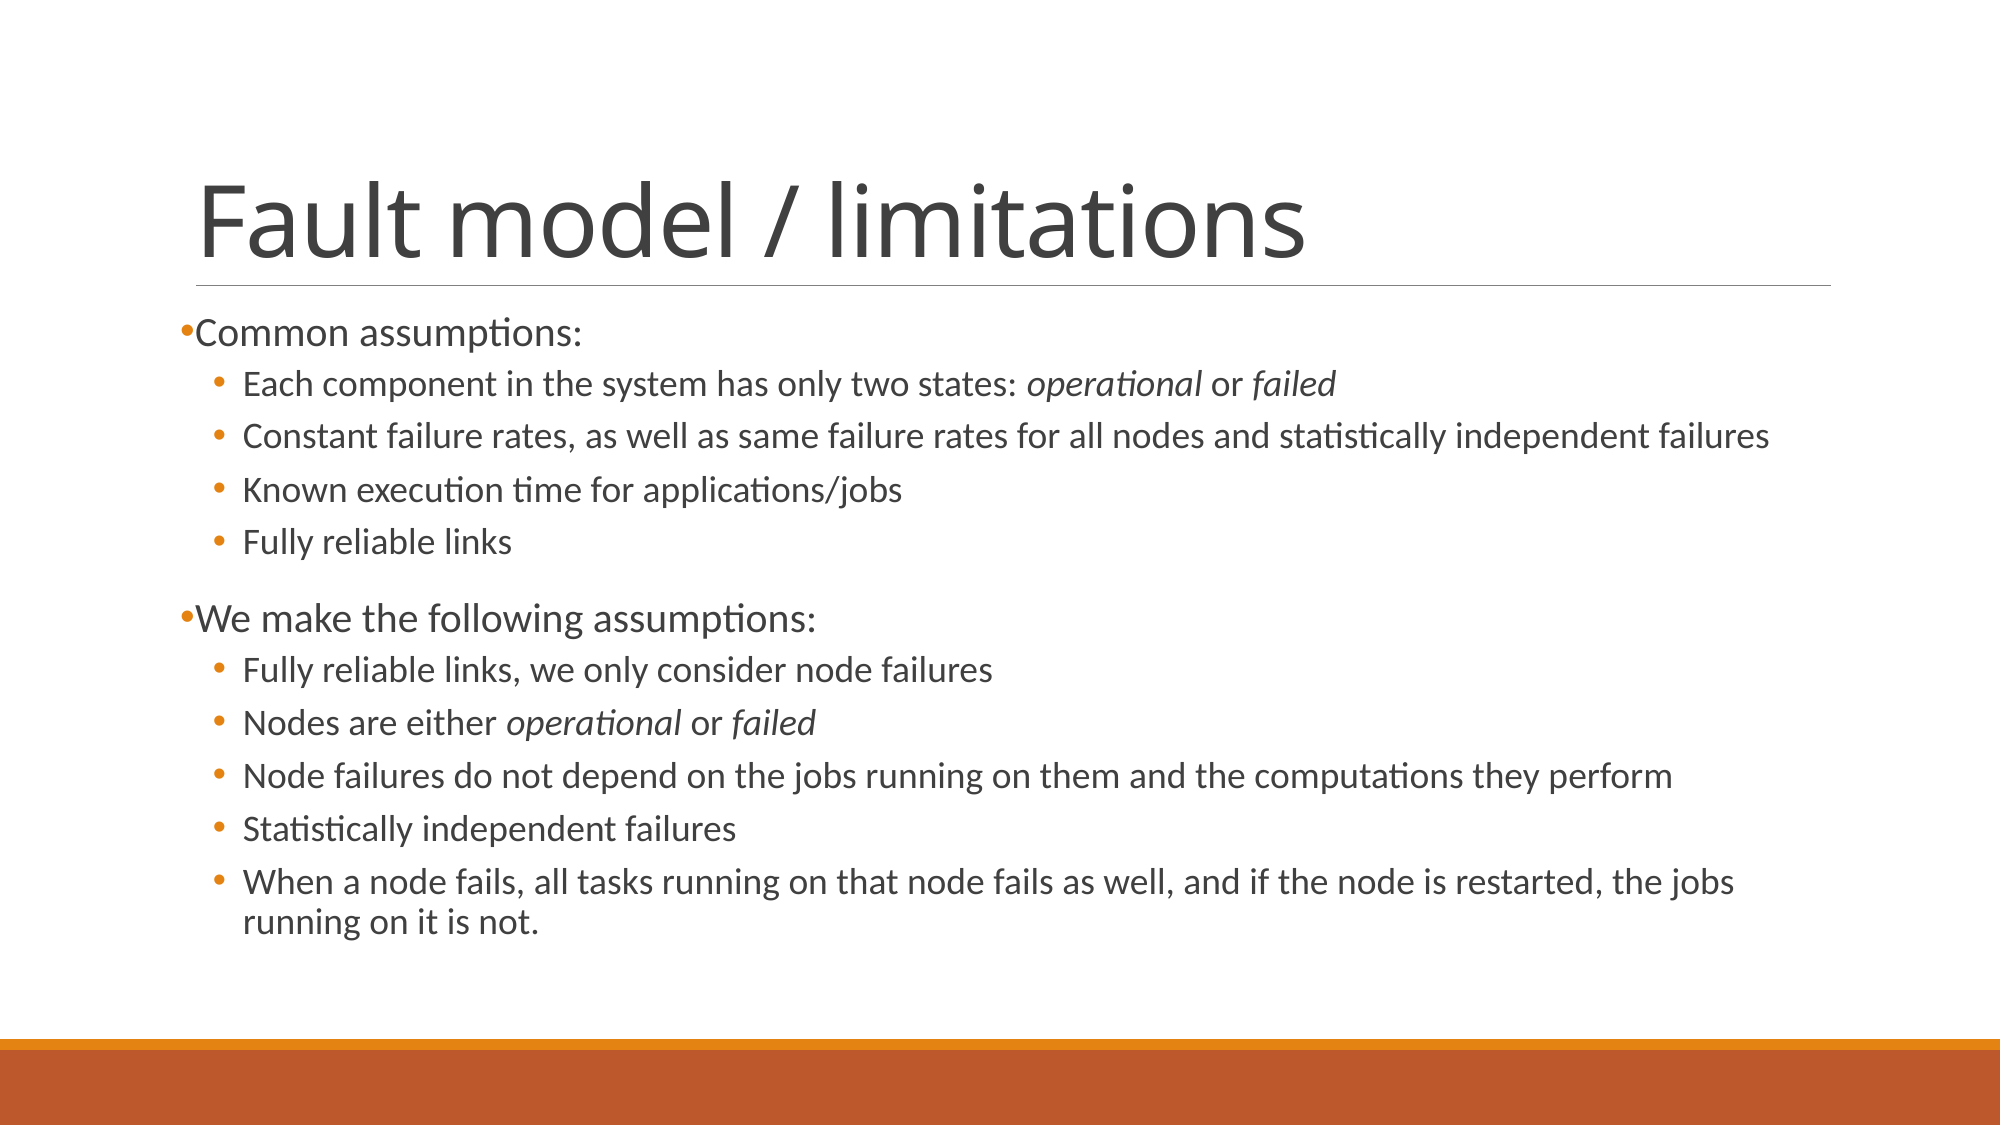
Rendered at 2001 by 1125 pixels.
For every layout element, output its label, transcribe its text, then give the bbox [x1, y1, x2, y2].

title Fault model / limitations [180, 47, 1830, 285]
list Common assumptions: Each component in the system has only two states: operational or failed Constant failure rates, as well as same failure rates for all nodes and statistically independent failures Known execution time for applications/jobs Fully reliable links We make the following assumptions: Fully reliable links, we only consider node failures Nodes are either operational or failed Node failures do not depend on the jobs running on them and the computations they perform Statistically independent failures When a node fails, all tasks running on that node fails as well, and if the node is restarted, the jobs running on it is not. [180, 302, 1830, 963]
